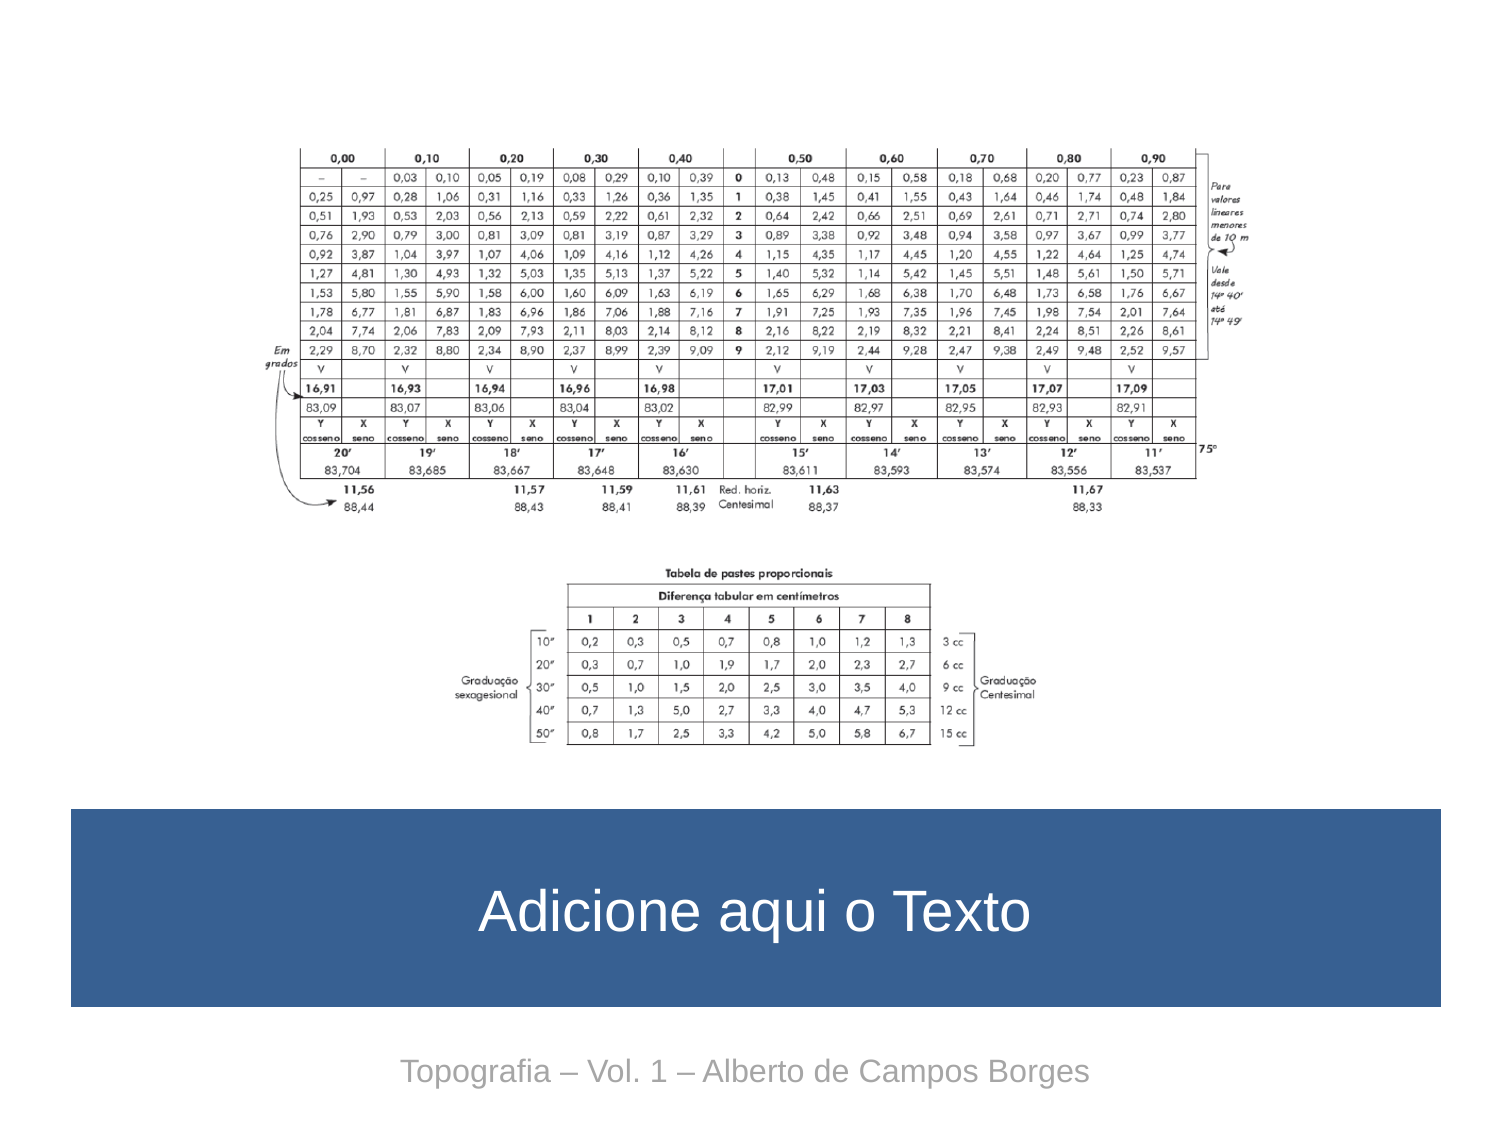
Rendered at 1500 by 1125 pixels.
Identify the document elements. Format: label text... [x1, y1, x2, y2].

picture [265, 0, 1249, 921]
footer Topografia – Vol. 1 – Alberto de Campos Borges [0, 1042, 1500, 1103]
text_box Adicione aqui o Texto [70, 808, 1442, 1008]
